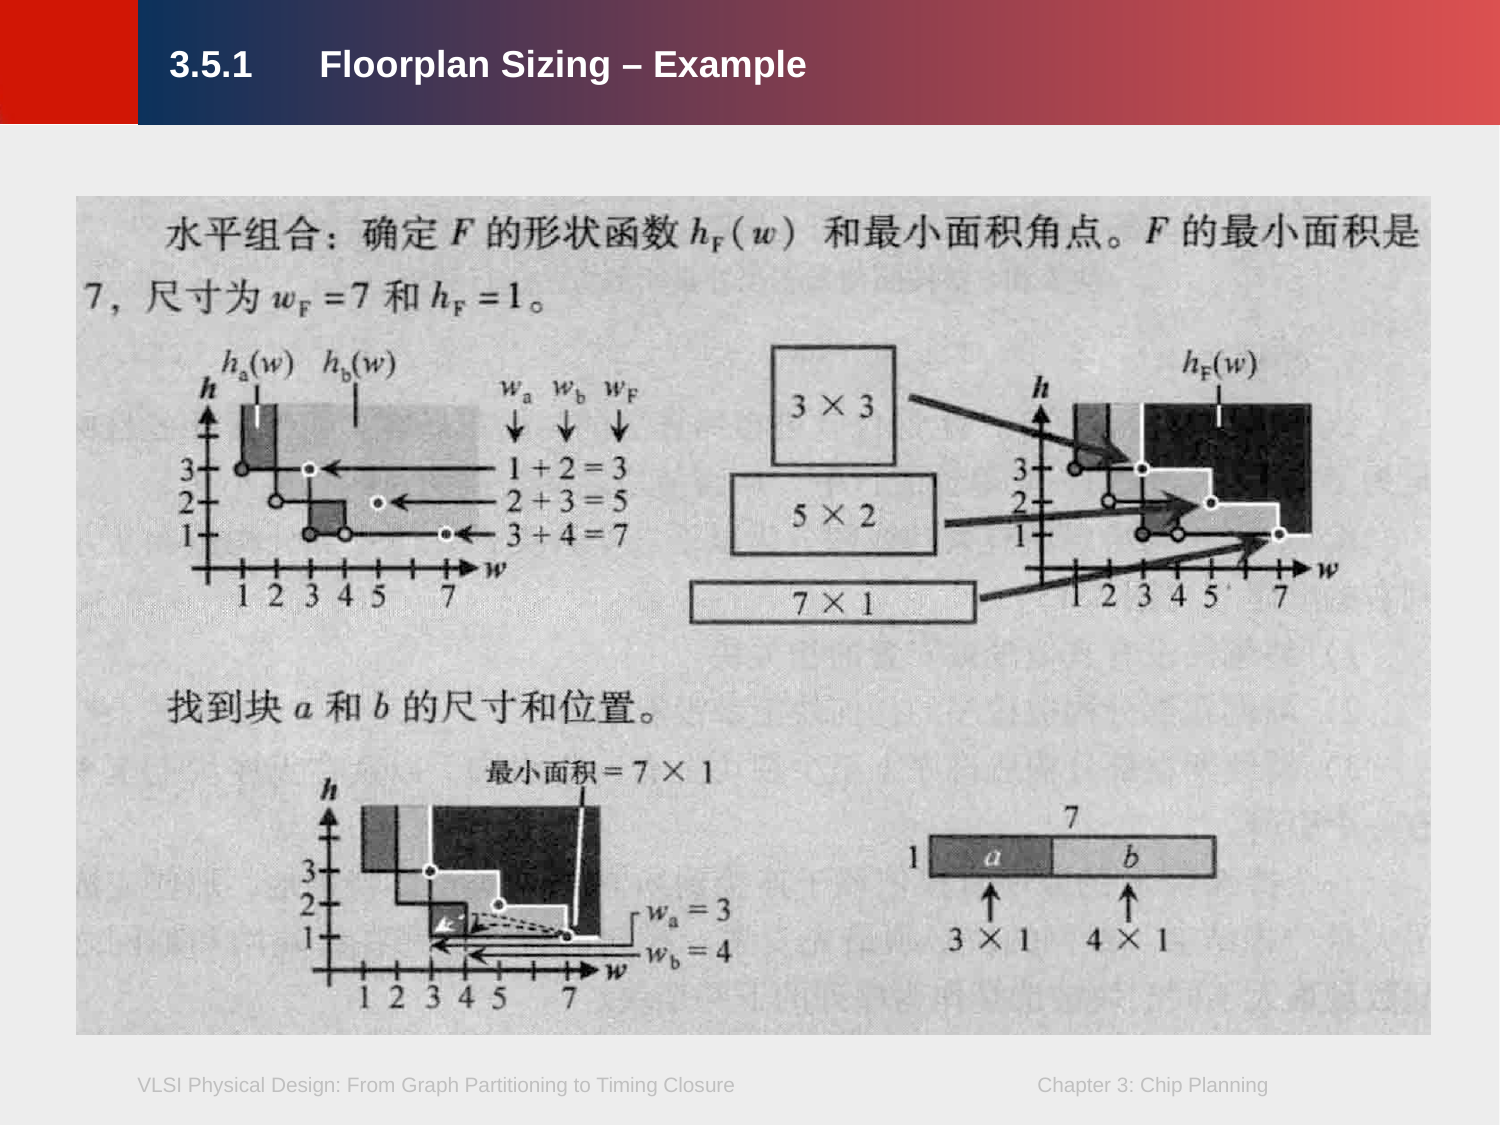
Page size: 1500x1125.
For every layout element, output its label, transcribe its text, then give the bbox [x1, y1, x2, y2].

picture [0, 0, 138, 124]
title 3.5.1 Floorplan Sizing – Example [138, 0, 1500, 125]
picture [76, 195, 1431, 1036]
